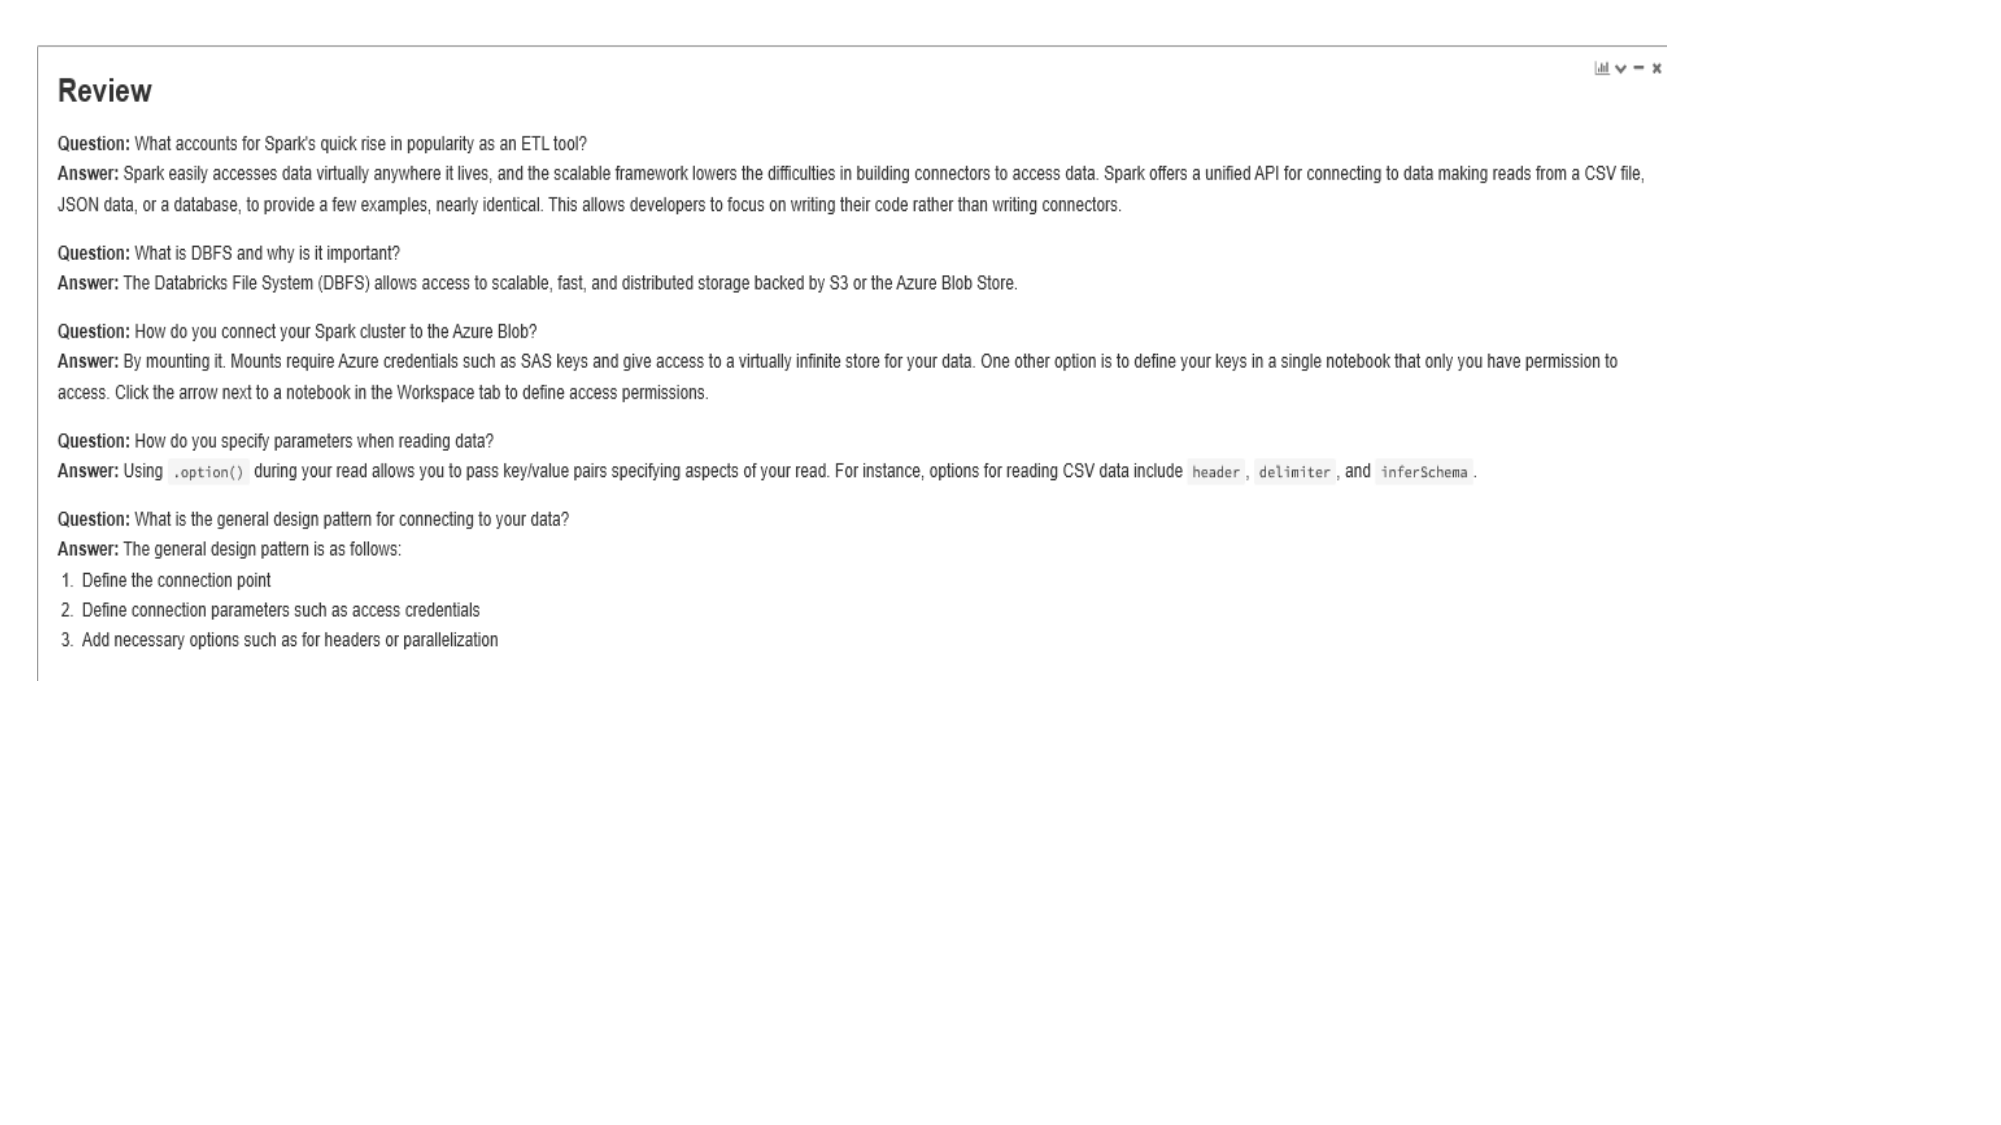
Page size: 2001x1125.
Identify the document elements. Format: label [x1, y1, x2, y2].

picture [36, 44, 1667, 681]
